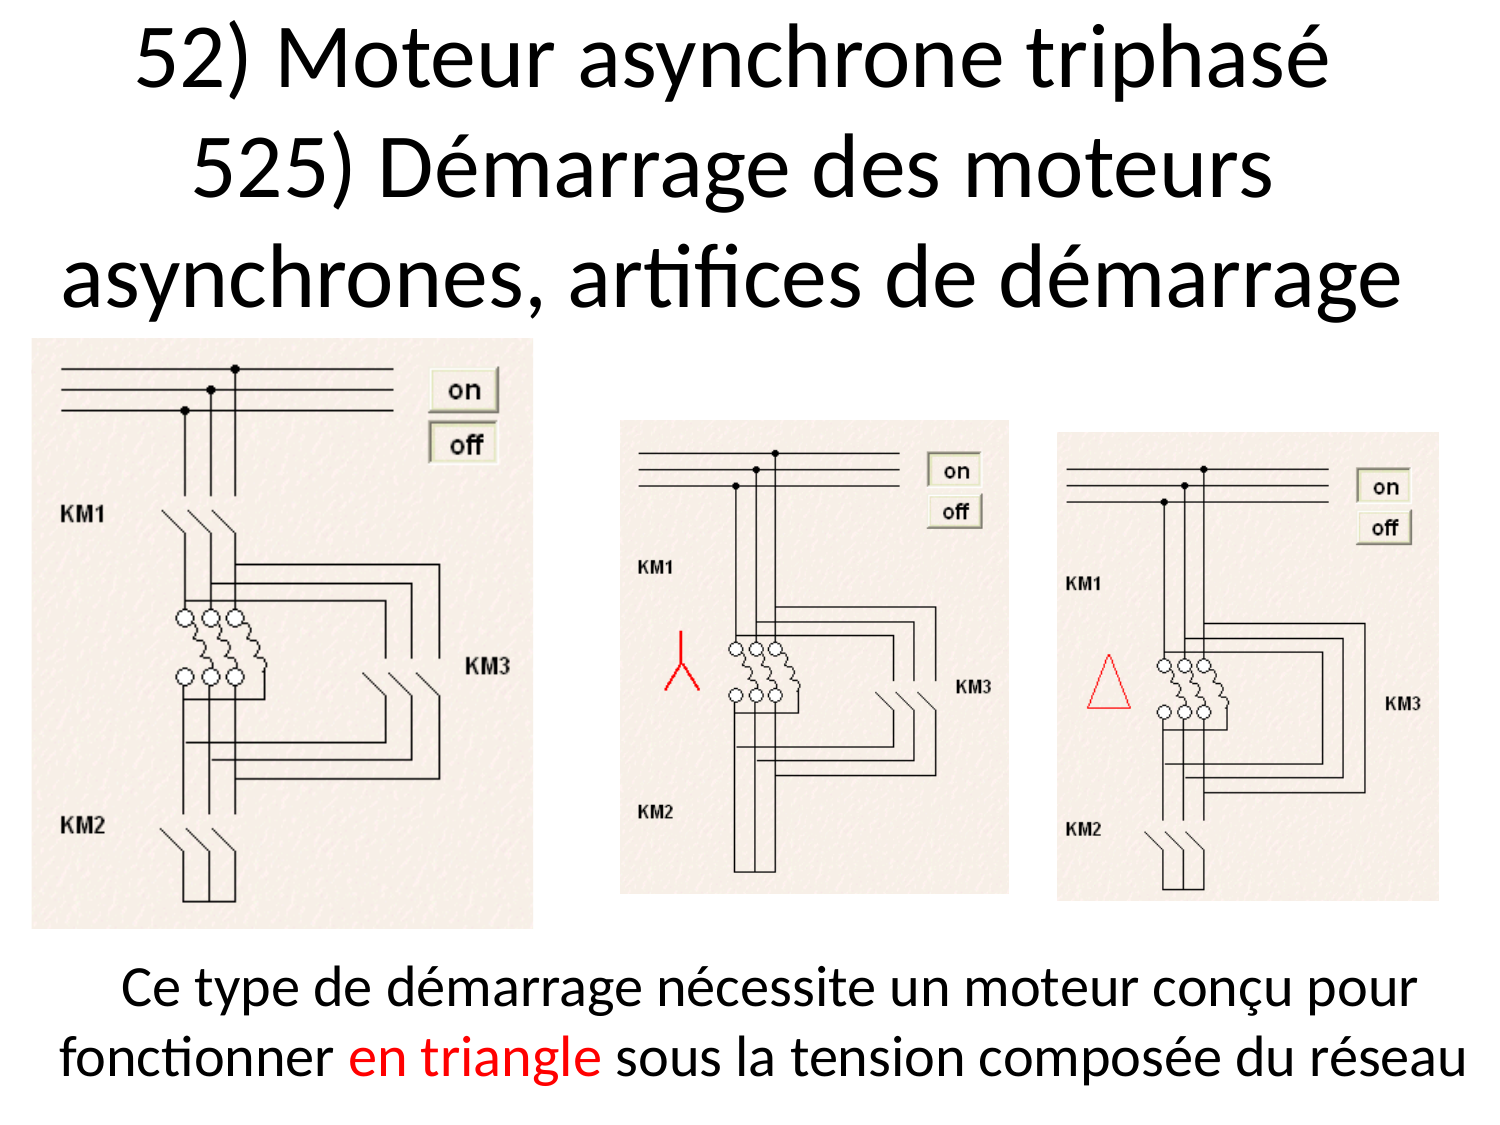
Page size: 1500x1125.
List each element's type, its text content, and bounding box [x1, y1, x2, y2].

picture [619, 420, 1010, 894]
picture [31, 337, 534, 930]
text_box Ce type de démarrage nécessite un moteur conçu pour fonctionner en triangle sous la tension composée du réseau [41, 940, 1500, 1096]
picture [1056, 432, 1440, 901]
title 52) Moteur asynchrone triphasé 525) Démarrage des moteurs asynchrones, artifices de démarrage [41, 0, 1425, 350]
